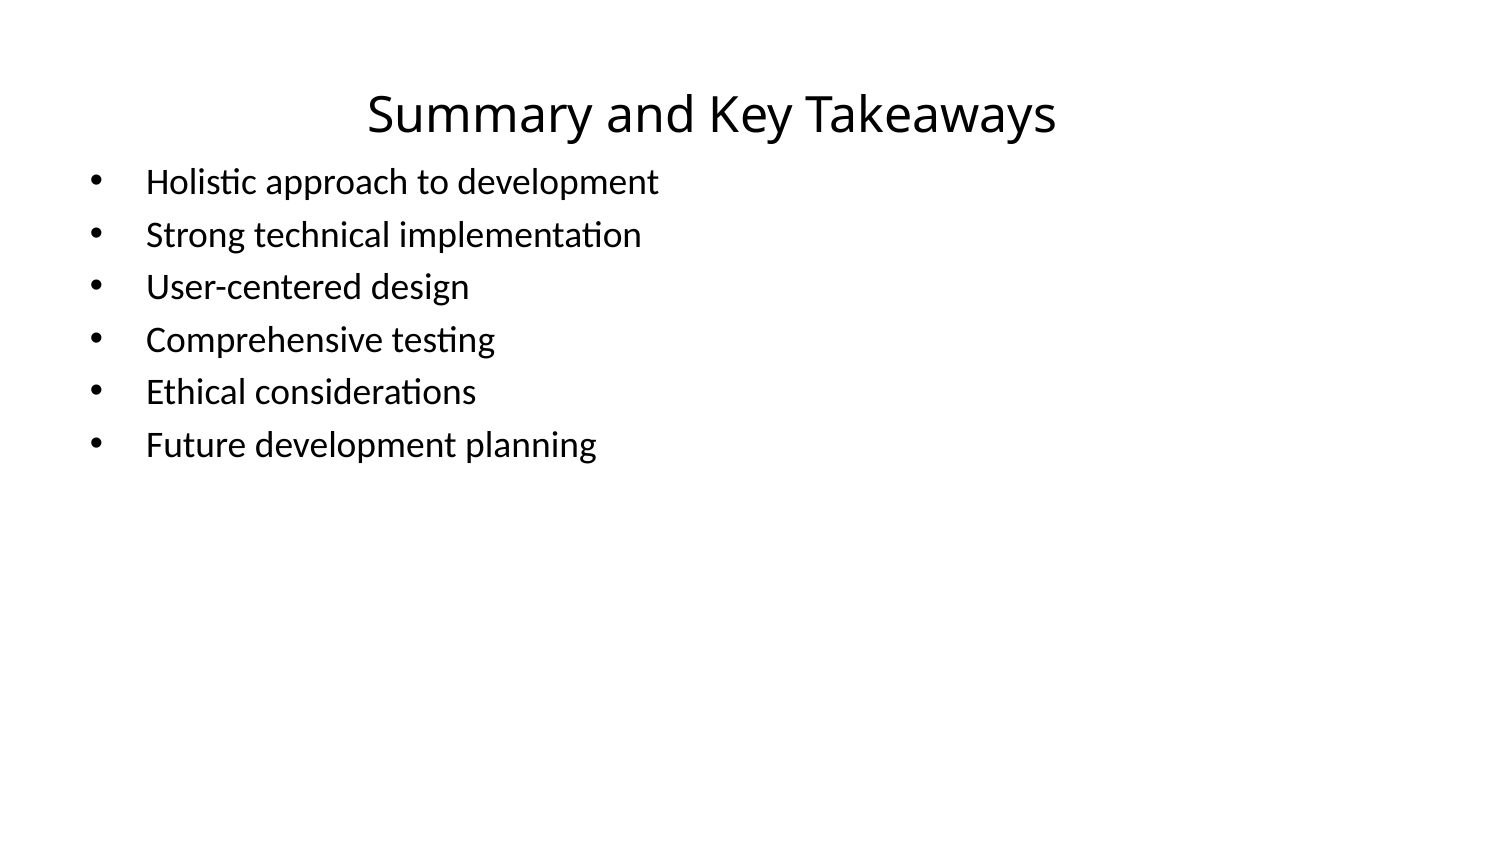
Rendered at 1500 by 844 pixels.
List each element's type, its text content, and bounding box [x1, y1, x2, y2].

title Summary and Key Takeaways [75, 75, 1350, 150]
list Holistic approach to development Strong technical implementation User-centered design Comprehensive testing Ethical considerations Future development planning [75, 150, 1350, 825]
